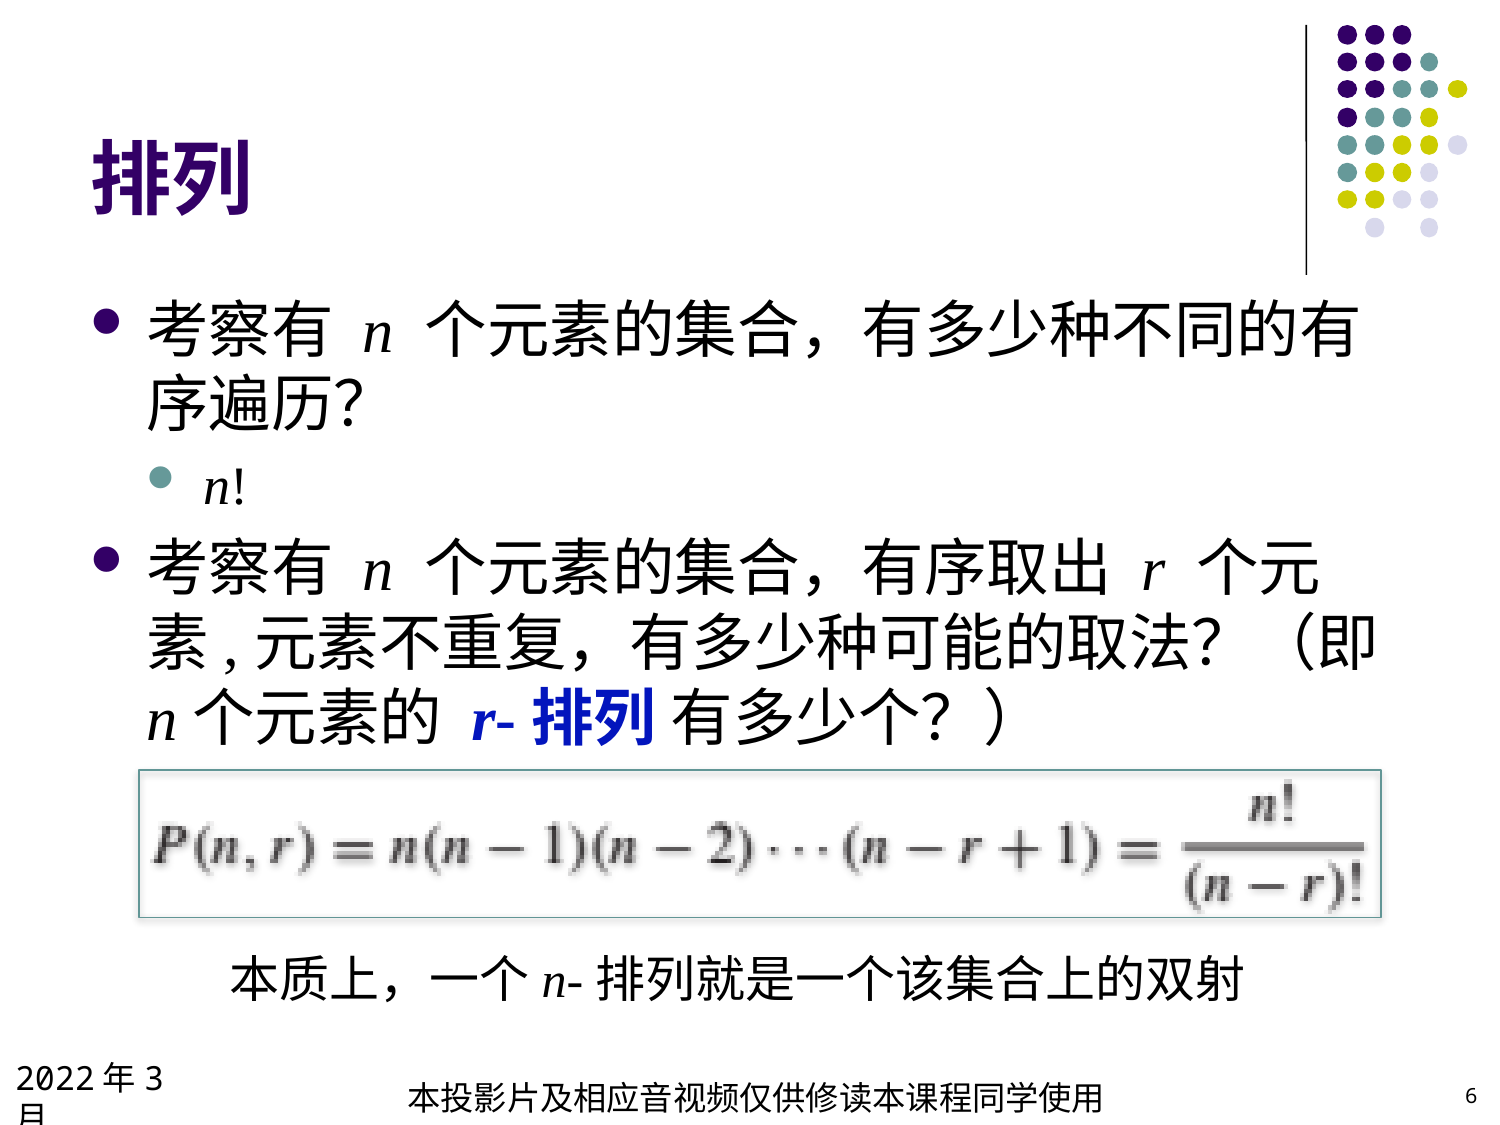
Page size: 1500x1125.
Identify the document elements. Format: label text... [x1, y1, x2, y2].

footer 本投影片及相应音视频仅供修读本课程同学使用 [206, 1072, 1307, 1123]
title 排列 [75, 20, 1313, 233]
text_box 本质上，一个n-排列就是一个该集合上的双射 [214, 940, 1261, 1016]
slide_number 6 [1337, 1072, 1493, 1123]
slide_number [0, 1072, 206, 1123]
list 考察有 n 个元素的集合，有多少种不同的有序遍历？ n! 考察有 n 个元素的集合，有序取出 r 个元素,元素不重复，有多少种可能的取法？（即n个元素的 r-排列 有多少个？） [75, 282, 1425, 1006]
picture [139, 770, 1381, 918]
